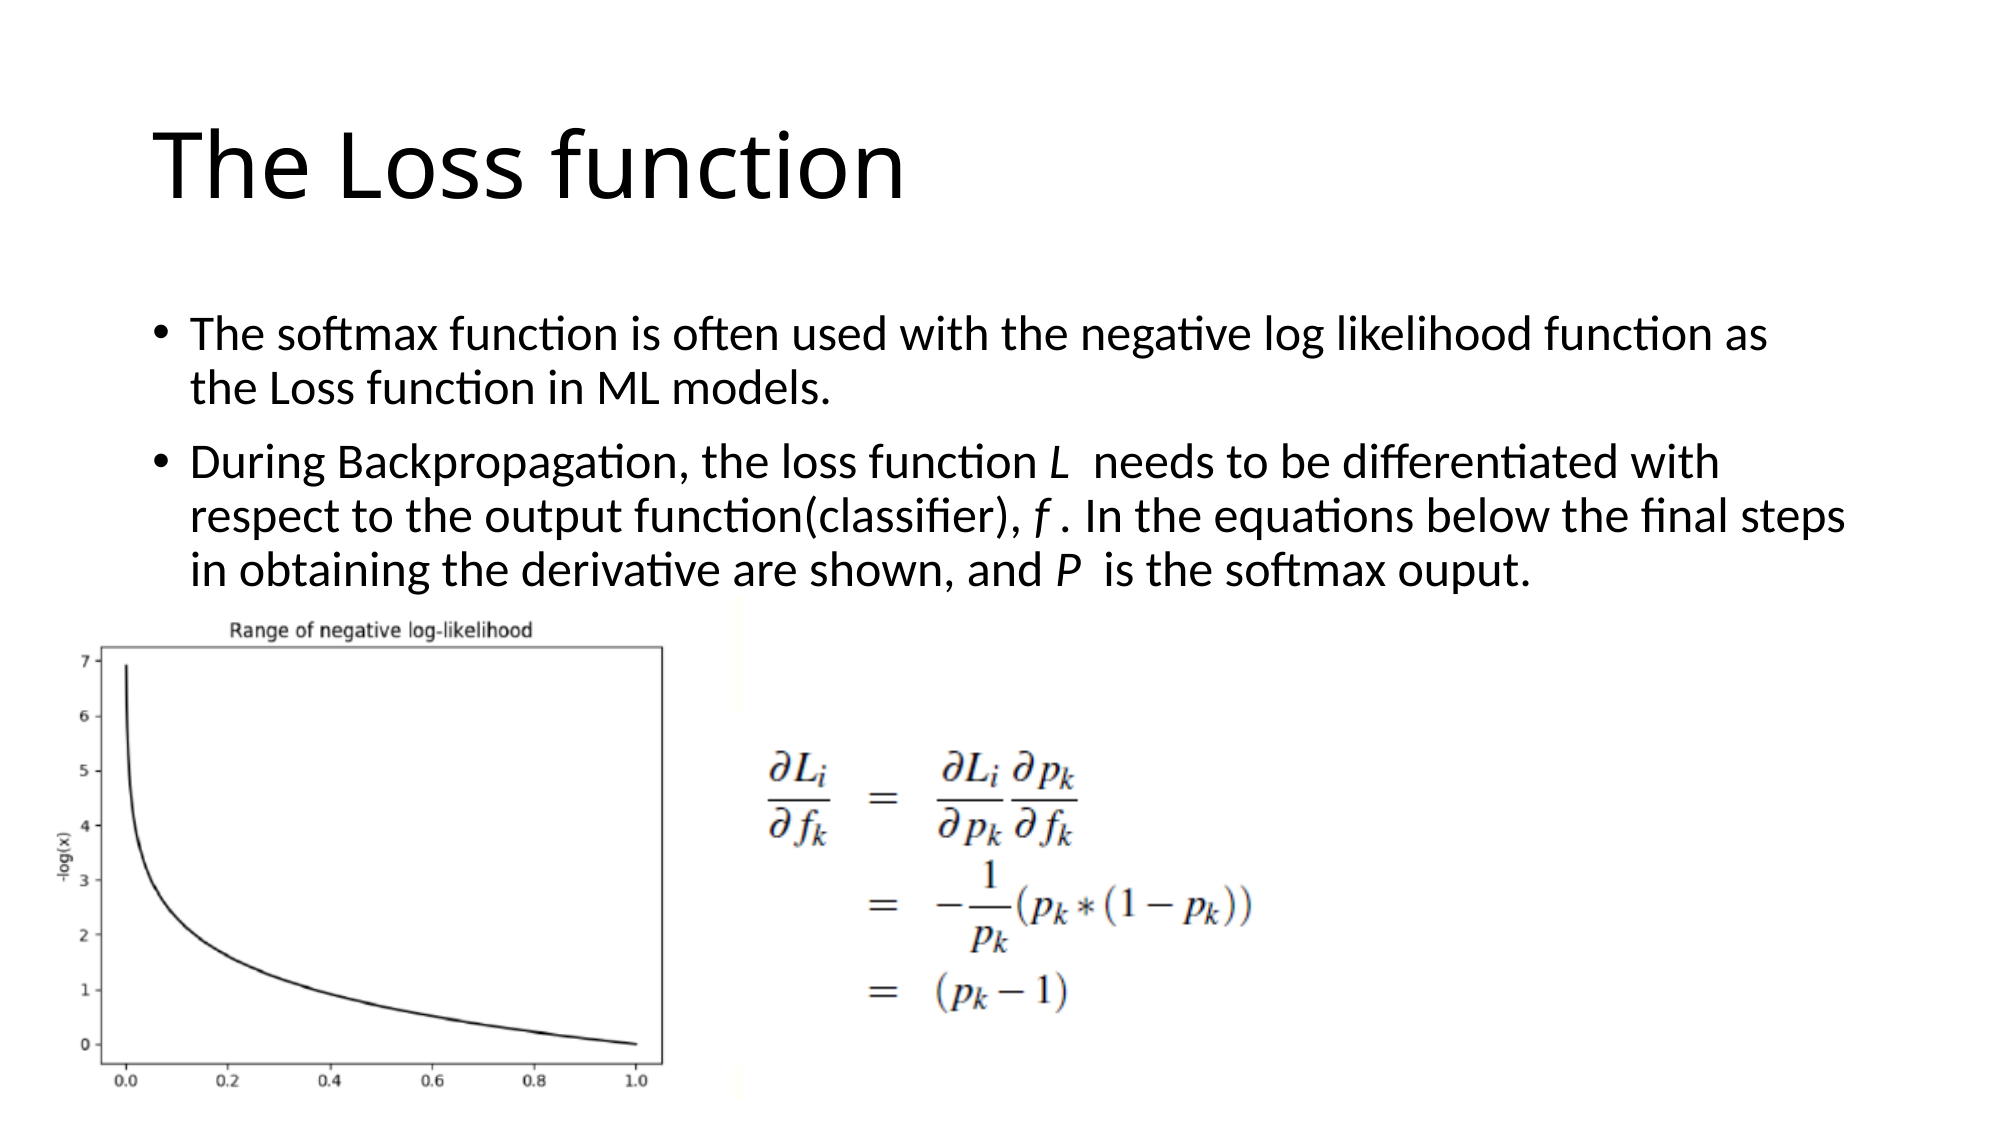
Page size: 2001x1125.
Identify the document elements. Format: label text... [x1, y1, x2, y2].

list The softmax function is often used with the negative log likelihood function as the Loss function in ML models. During Backpropagation, the loss function L needs to be differentiated with respect to the output function(classifier), f . In the equations below the final steps in obtaining the derivative are shown, and P is the softmax ouput. [137, 299, 1863, 1014]
title The Loss function [137, 59, 1863, 278]
picture [0, 586, 1374, 1099]
